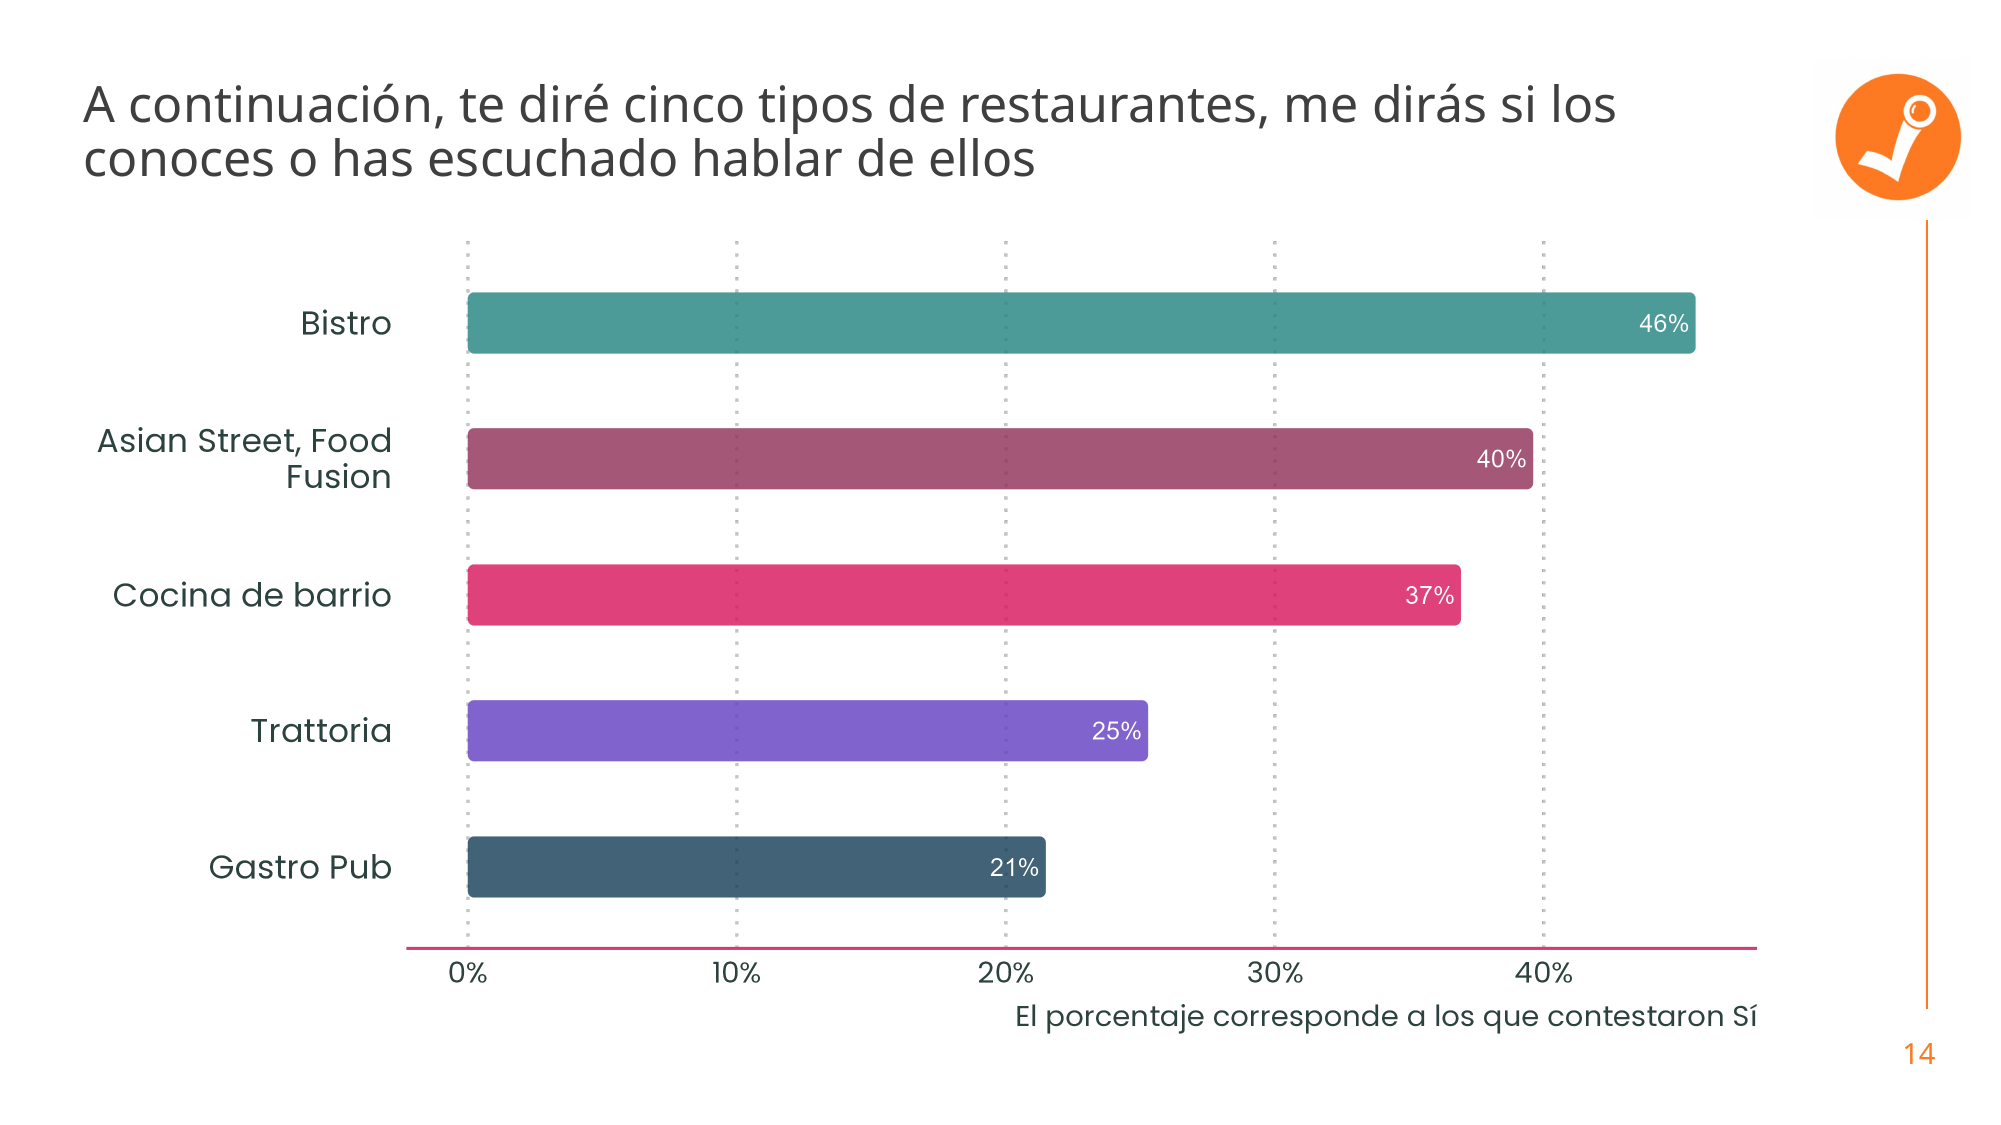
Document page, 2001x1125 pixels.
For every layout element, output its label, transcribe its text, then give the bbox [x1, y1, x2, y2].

picture [1812, 58, 1972, 220]
title A continuación, te diré cinco tipos de restaurantes, me dirás si los conoces o has escuchado hablar de ellos [68, 59, 1787, 207]
picture [65, 211, 1787, 1064]
